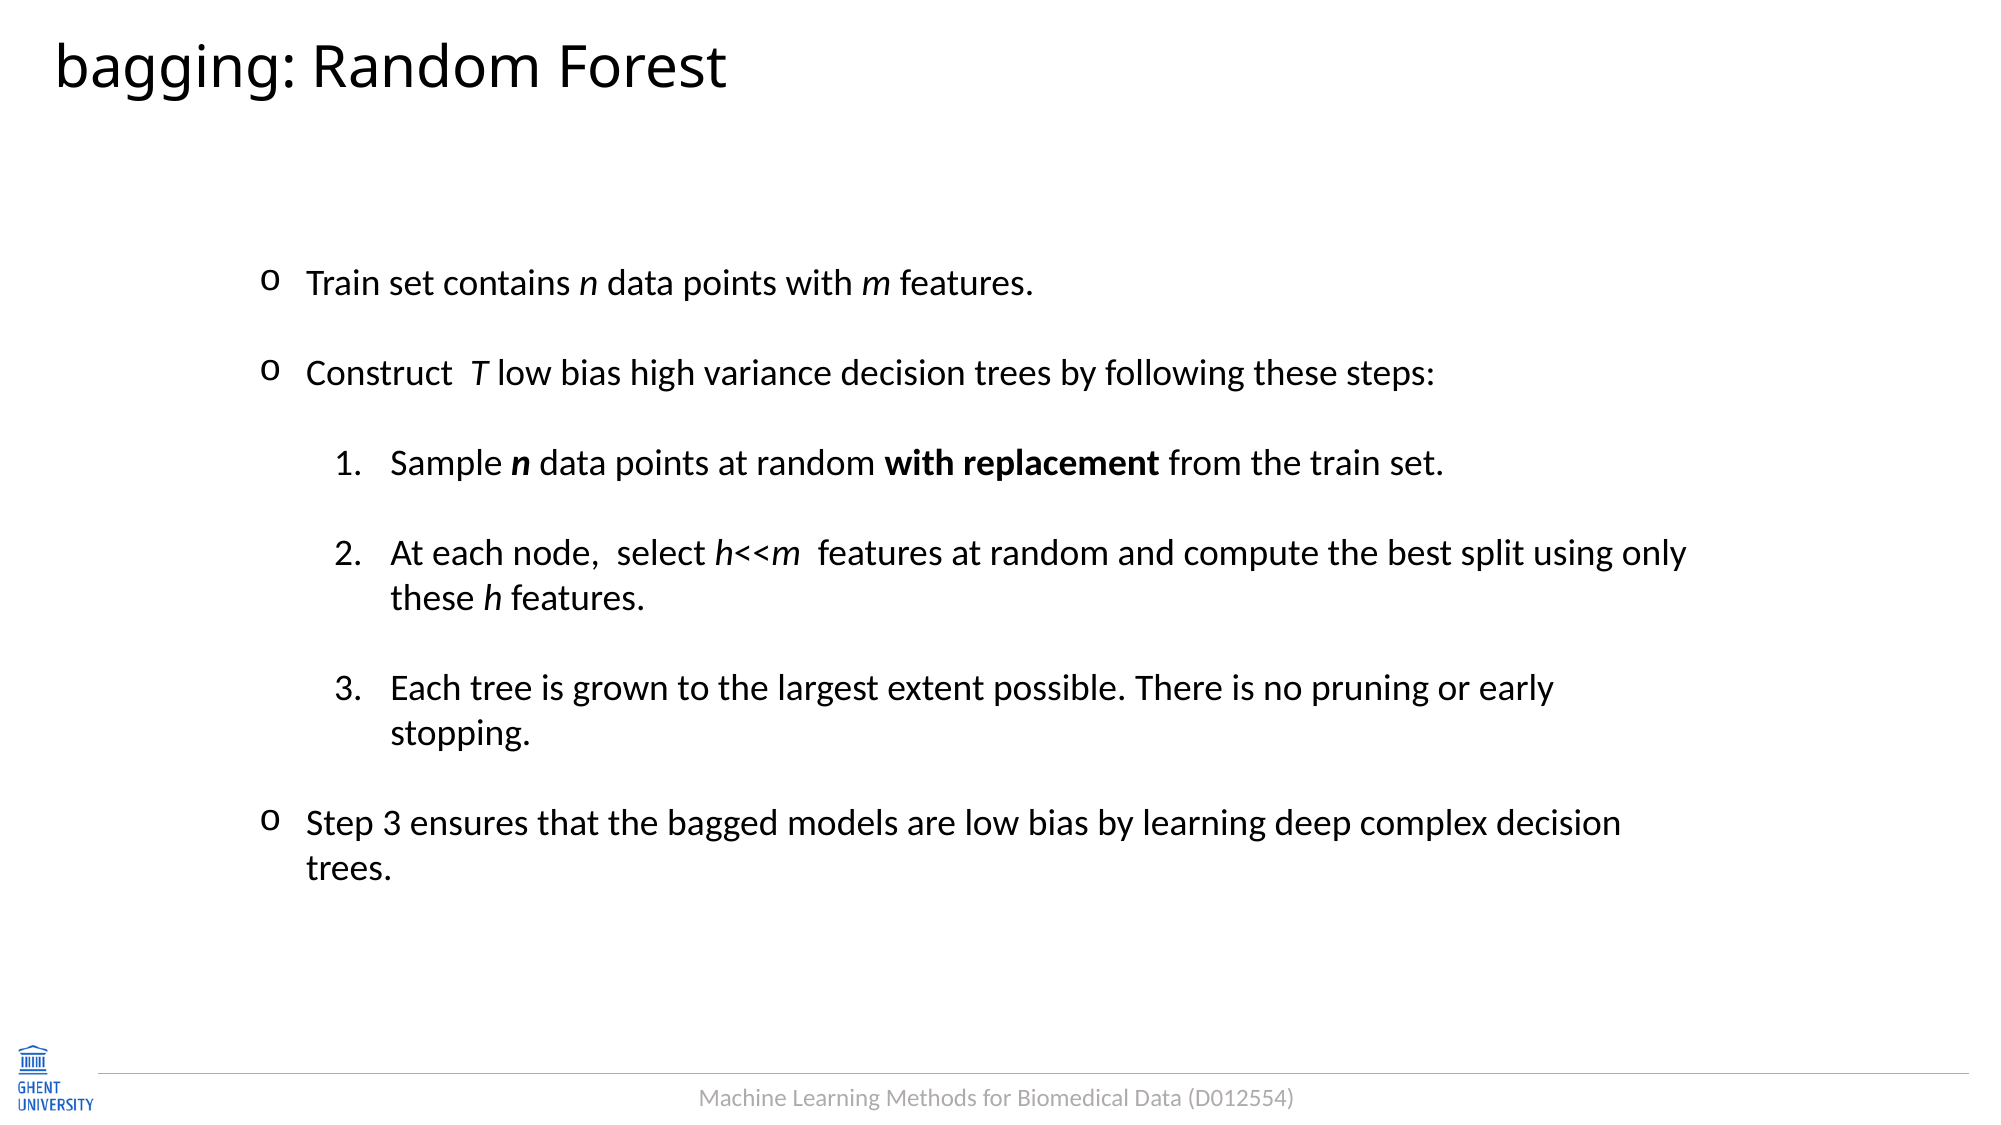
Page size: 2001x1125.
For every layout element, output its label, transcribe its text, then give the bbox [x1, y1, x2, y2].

text_box Train set contains n data points with m features. Construct T low bias high variance decision trees by following these steps: Sample n data points at random with replacement from the train set. At each node, select h<<m features at random and compute the best split using only these h features. Each tree is grown to the largest extent possible. There is no pruning or early stopping. Step 3 ensures that the bagged models are low bias by learning deep complex decision trees. [244, 250, 1720, 896]
picture [10, 1031, 101, 1118]
text_box Machine Learning Methods for Biomedical Data (D012554) [10, 1074, 1990, 1120]
text_box bagging: Random Forest [39, 21, 1967, 107]
